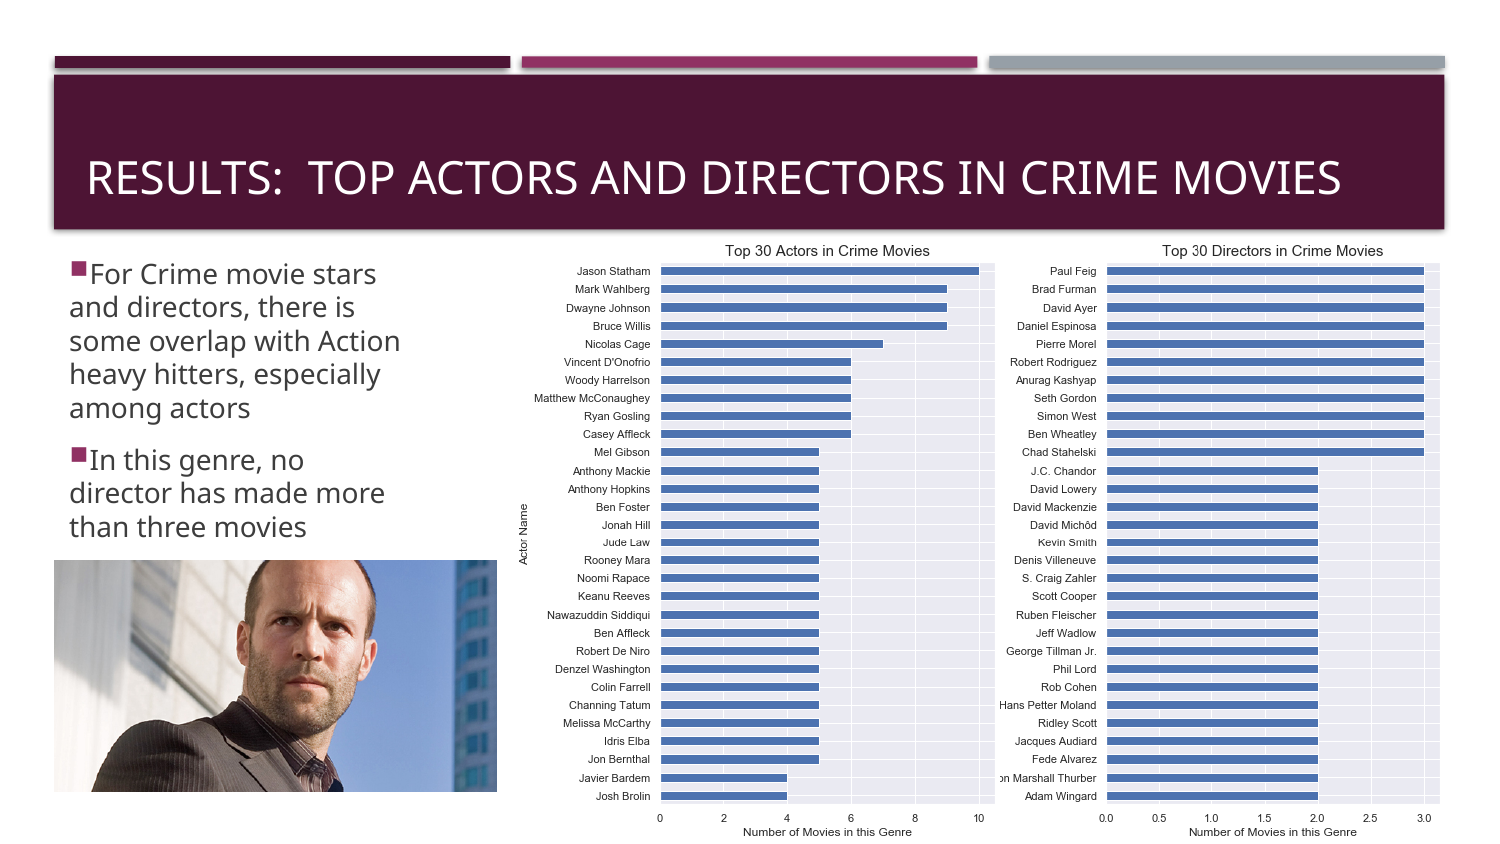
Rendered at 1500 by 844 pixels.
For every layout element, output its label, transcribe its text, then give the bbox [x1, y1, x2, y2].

text_box For Crime movie stars and directors, there is some overlap with Action heavy hitters, especially among actors In this genre, no director has made more than three movies [54, 238, 426, 559]
picture [53, 559, 498, 793]
picture [512, 238, 1447, 844]
title Results: top actors and directors in Crime movies [70, 89, 1428, 212]
